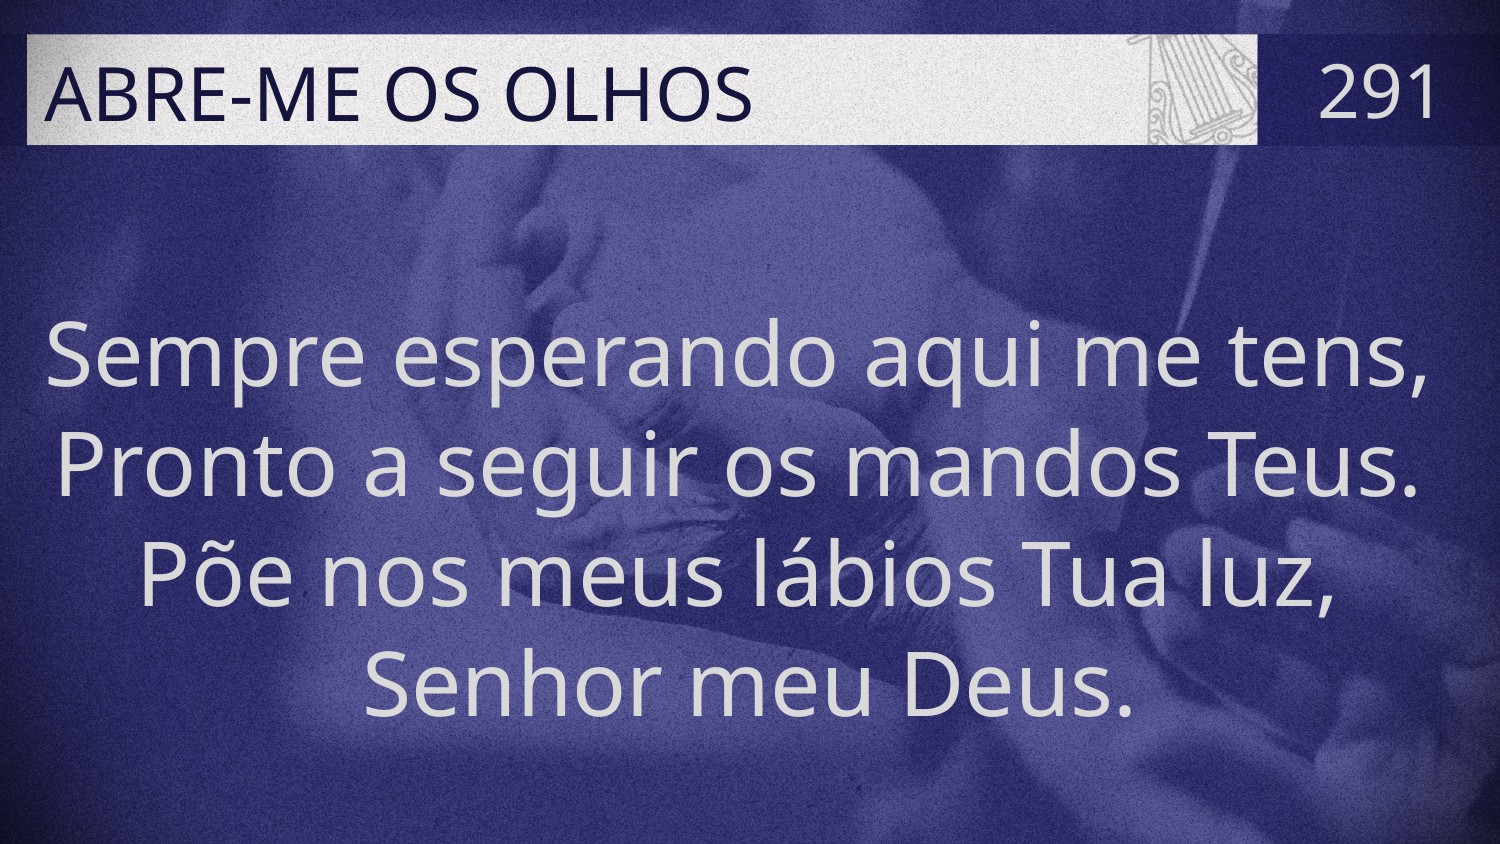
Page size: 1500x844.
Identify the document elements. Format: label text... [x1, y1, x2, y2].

title ABRE-ME OS OLHOS [29, 33, 1258, 151]
picture [0, 0, 1500, 185]
list 291 [1281, 36, 1483, 143]
list Sempre esperando aqui me tens, Pronto a seguir os mandos Teus. Põe nos meus lábios Tua luz, Senhor meu Deus. [0, 185, 1500, 844]
